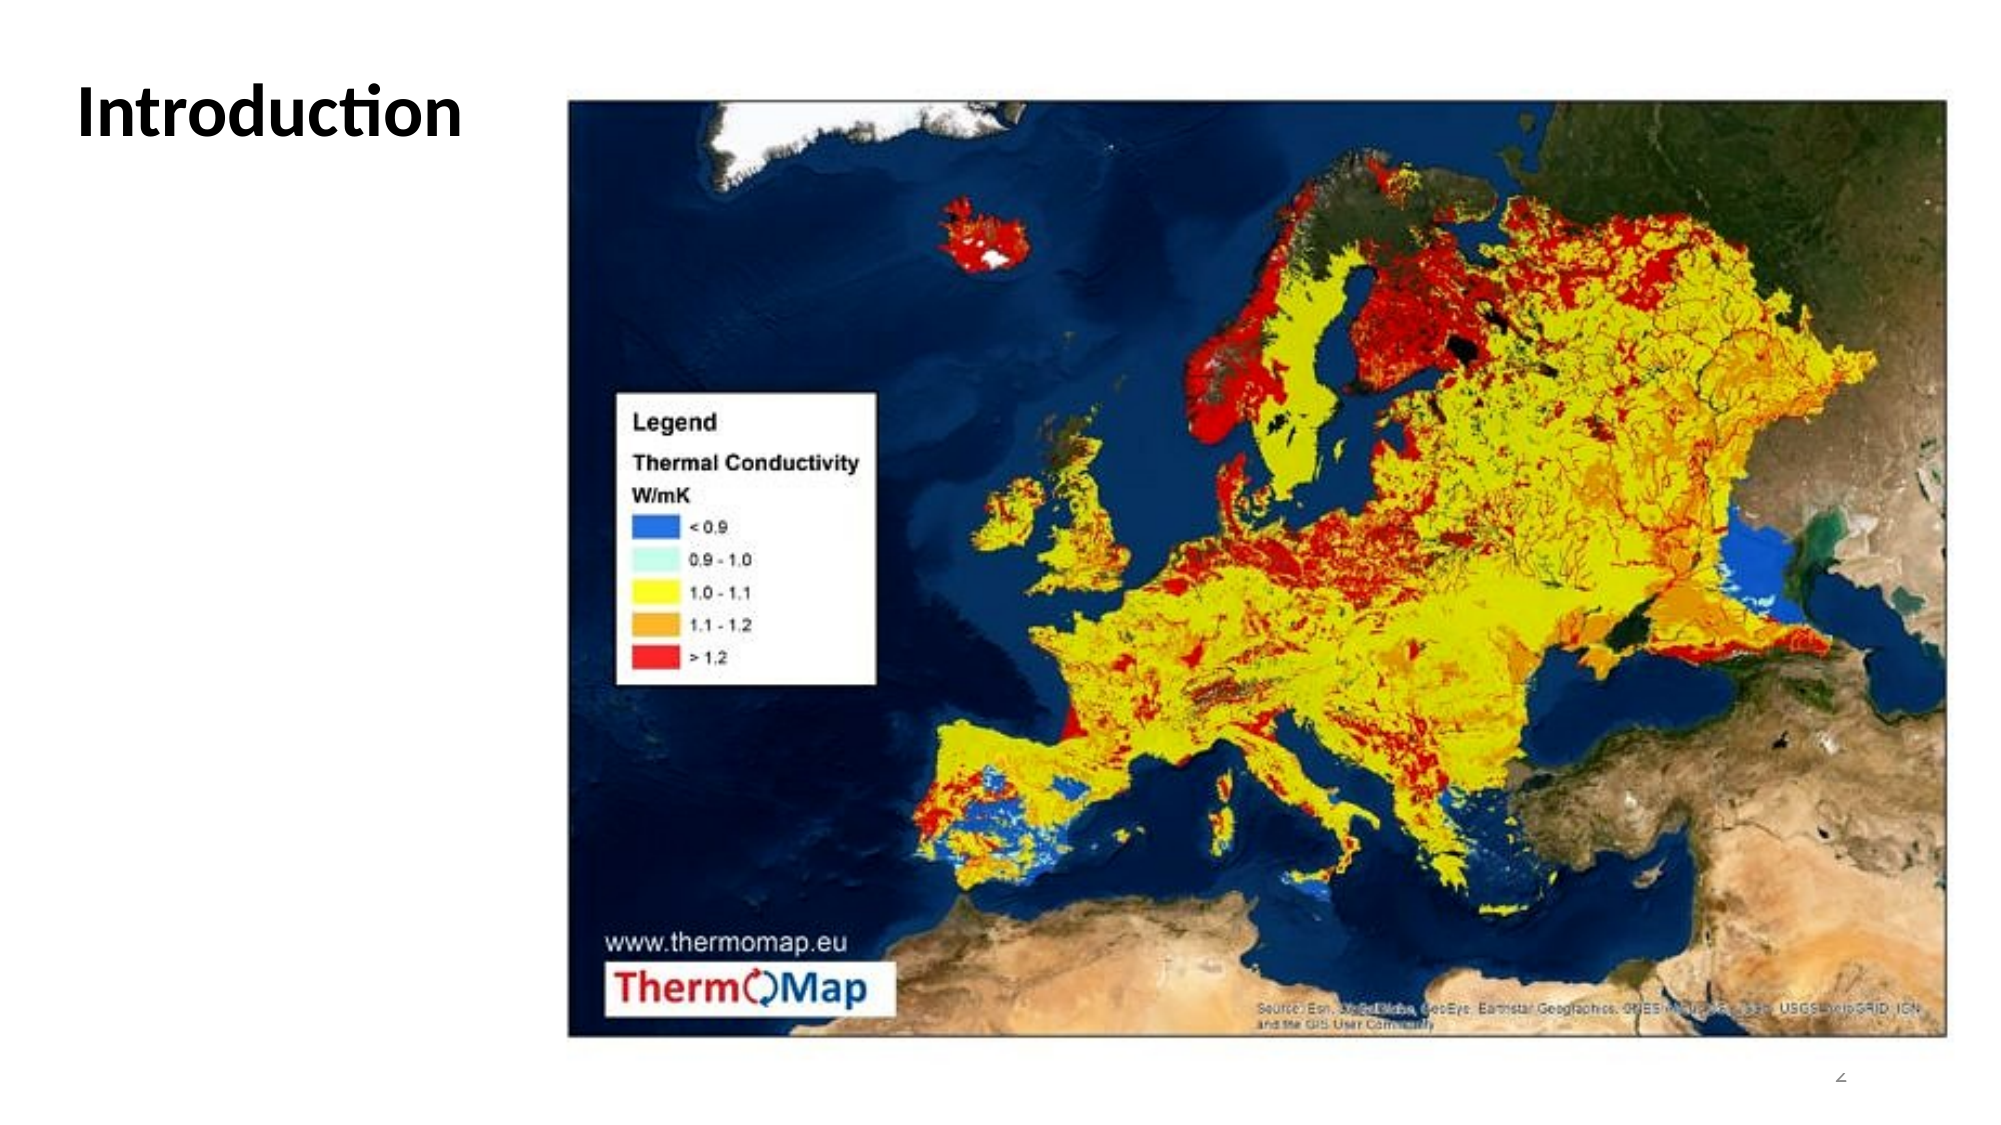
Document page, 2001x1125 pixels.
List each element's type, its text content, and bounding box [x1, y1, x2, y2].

picture [533, 55, 1976, 1073]
text_box Introduction [61, 54, 669, 159]
slide_number 2 [1412, 1073, 1863, 1103]
